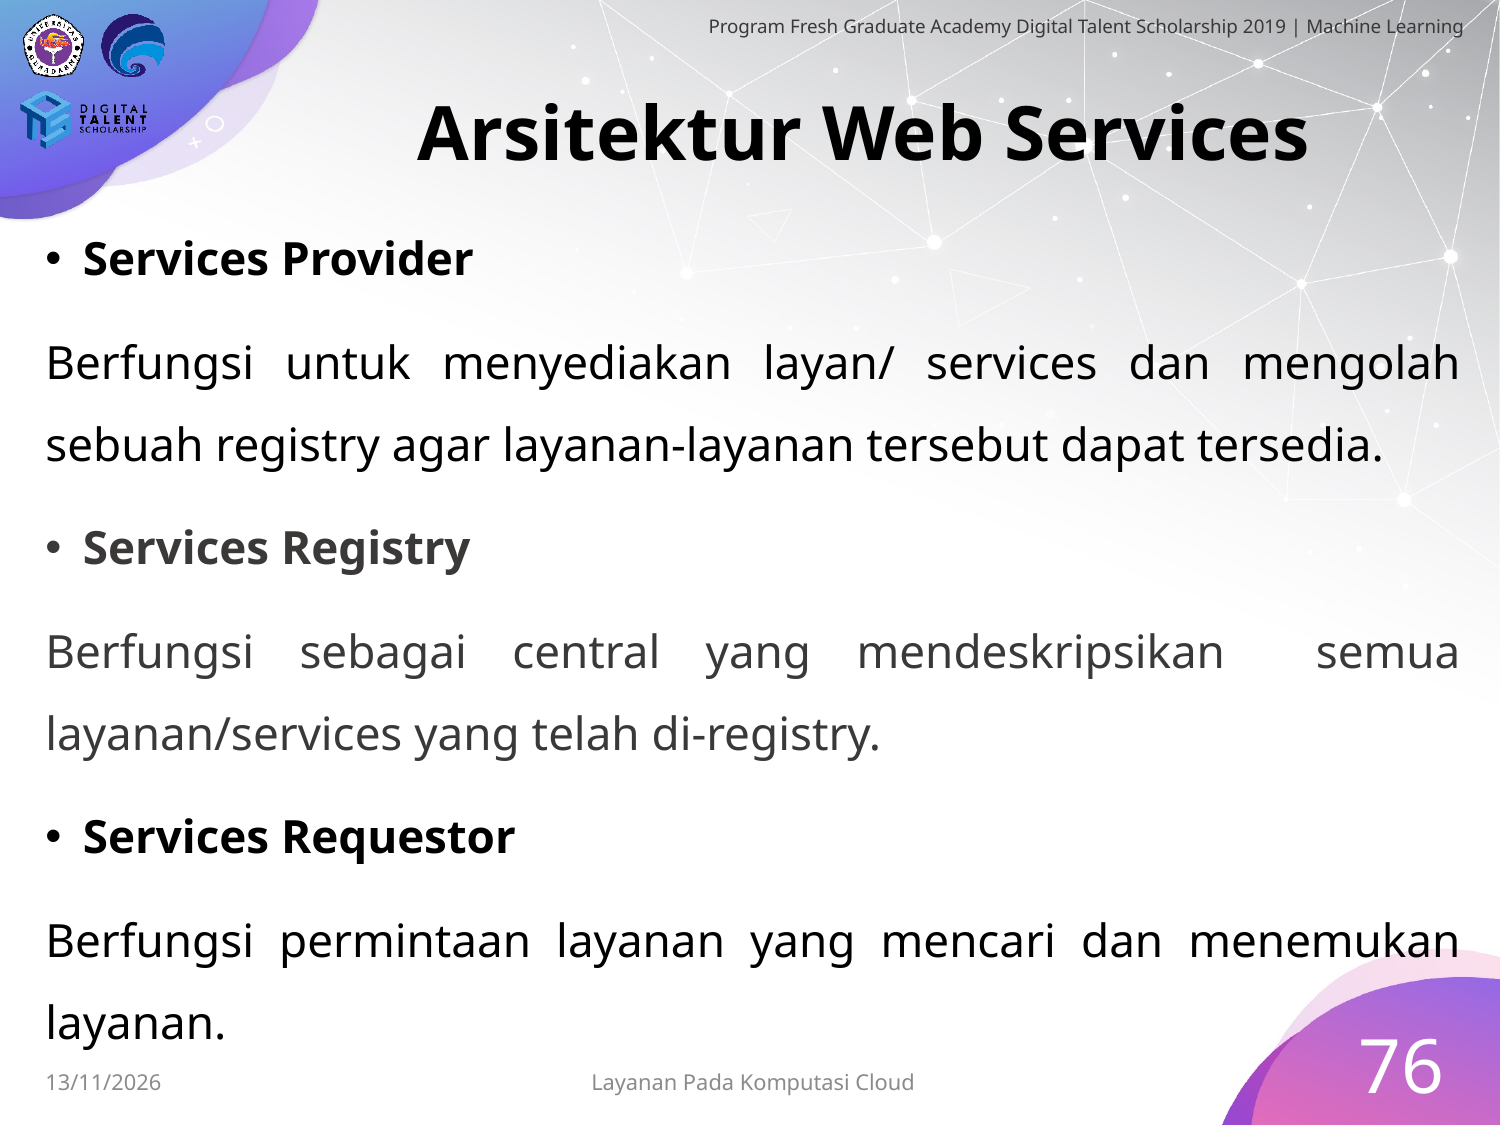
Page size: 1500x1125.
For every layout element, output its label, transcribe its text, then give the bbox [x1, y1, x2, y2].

slide_number 76 [1327, 1025, 1477, 1115]
picture [0, 0, 1500, 1125]
title Arsitektur Web Services [271, 66, 1477, 207]
list Services Provider Berfungsi untuk menyediakan layan/ services dan mengolah sebuah registry agar layanan-layanan tersebut dapat tersedia. Services Registry Berfungsi sebagai central yang mendeskripsikan semua layanan/services yang telah di-registry. Services Requestor Berfungsi permintaan layanan yang mencari dan menemukan layanan. [30, 238, 1477, 1014]
footer Layanan Pada Komputasi Cloud [386, 1053, 1121, 1114]
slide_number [30, 1053, 272, 1114]
